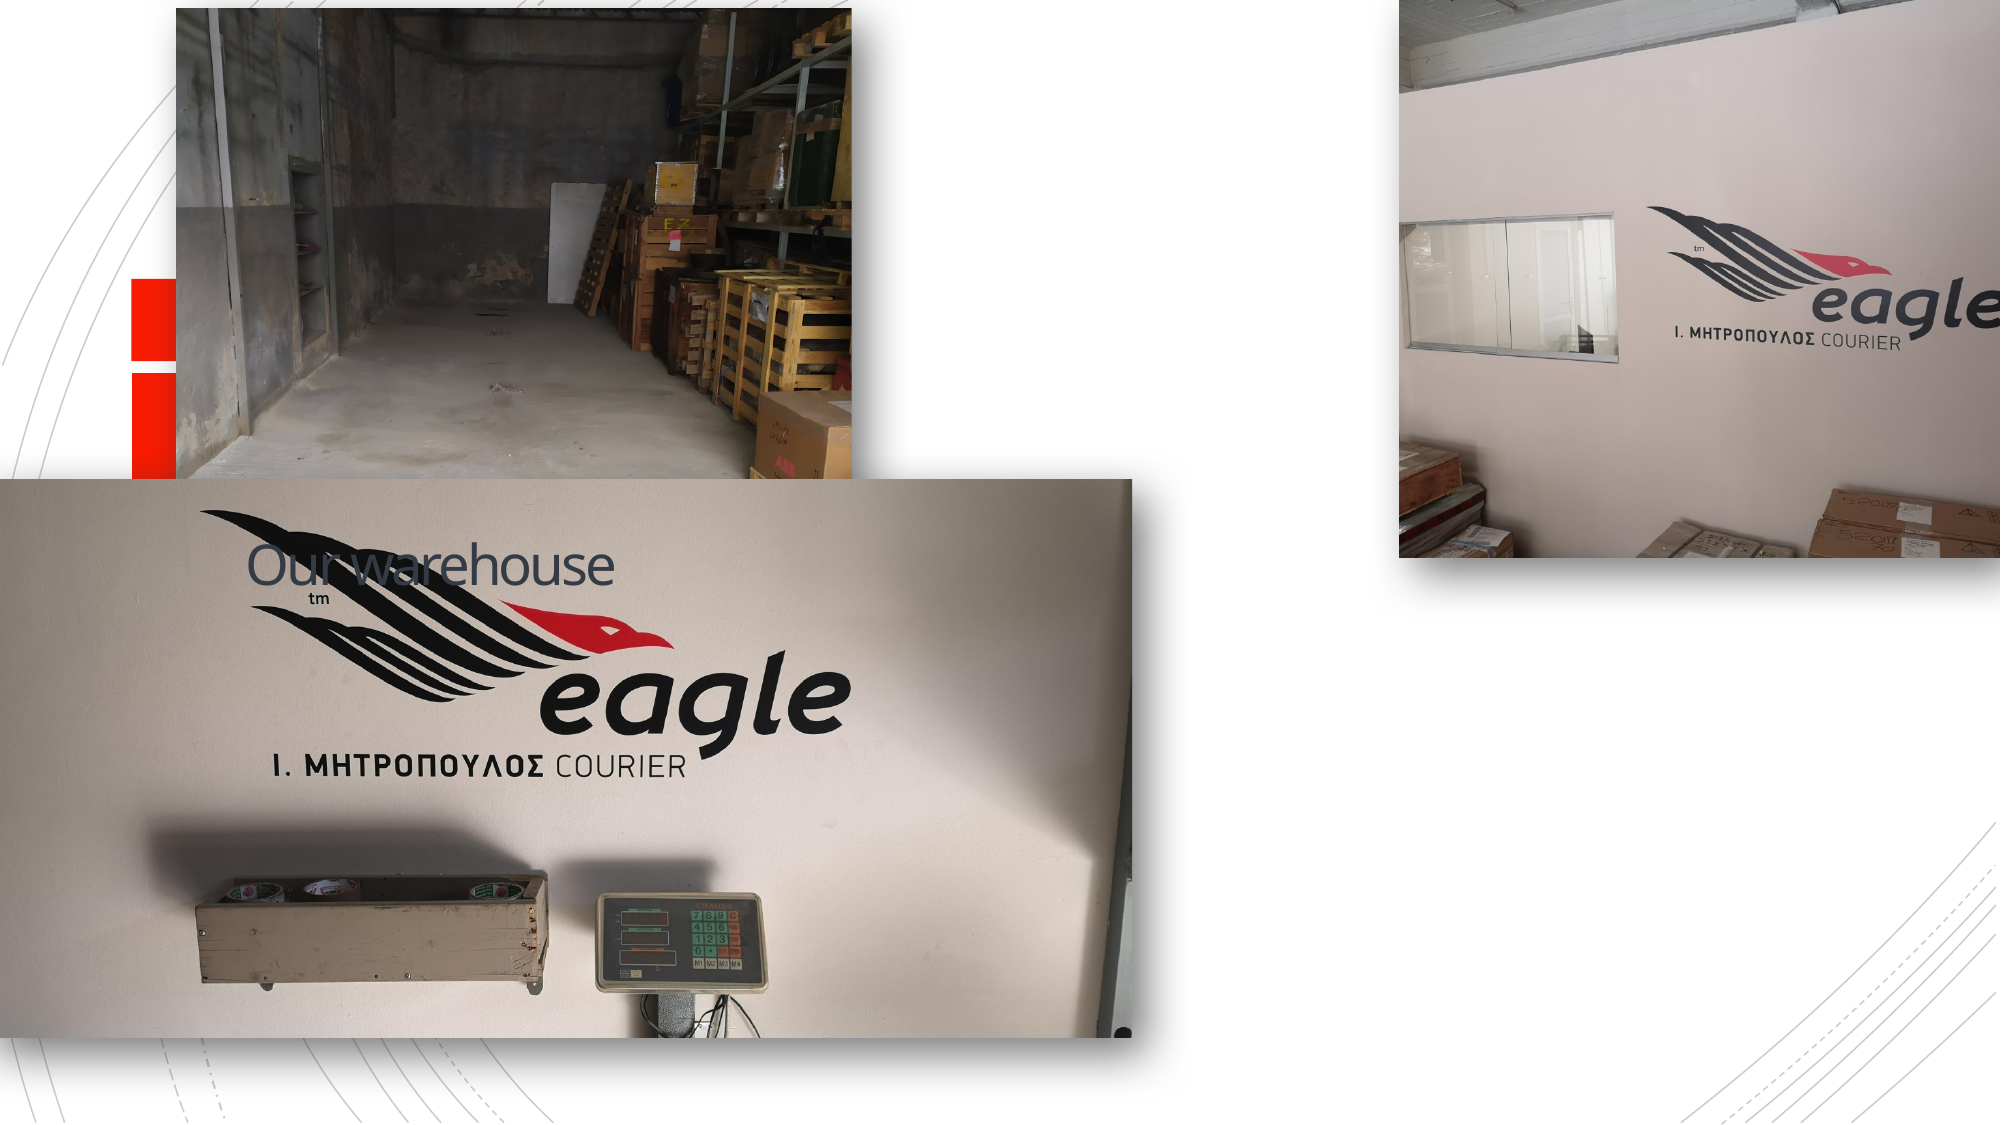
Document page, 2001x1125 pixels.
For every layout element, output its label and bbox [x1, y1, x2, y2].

picture [1398, 0, 2000, 559]
picture [0, 8, 1133, 1038]
